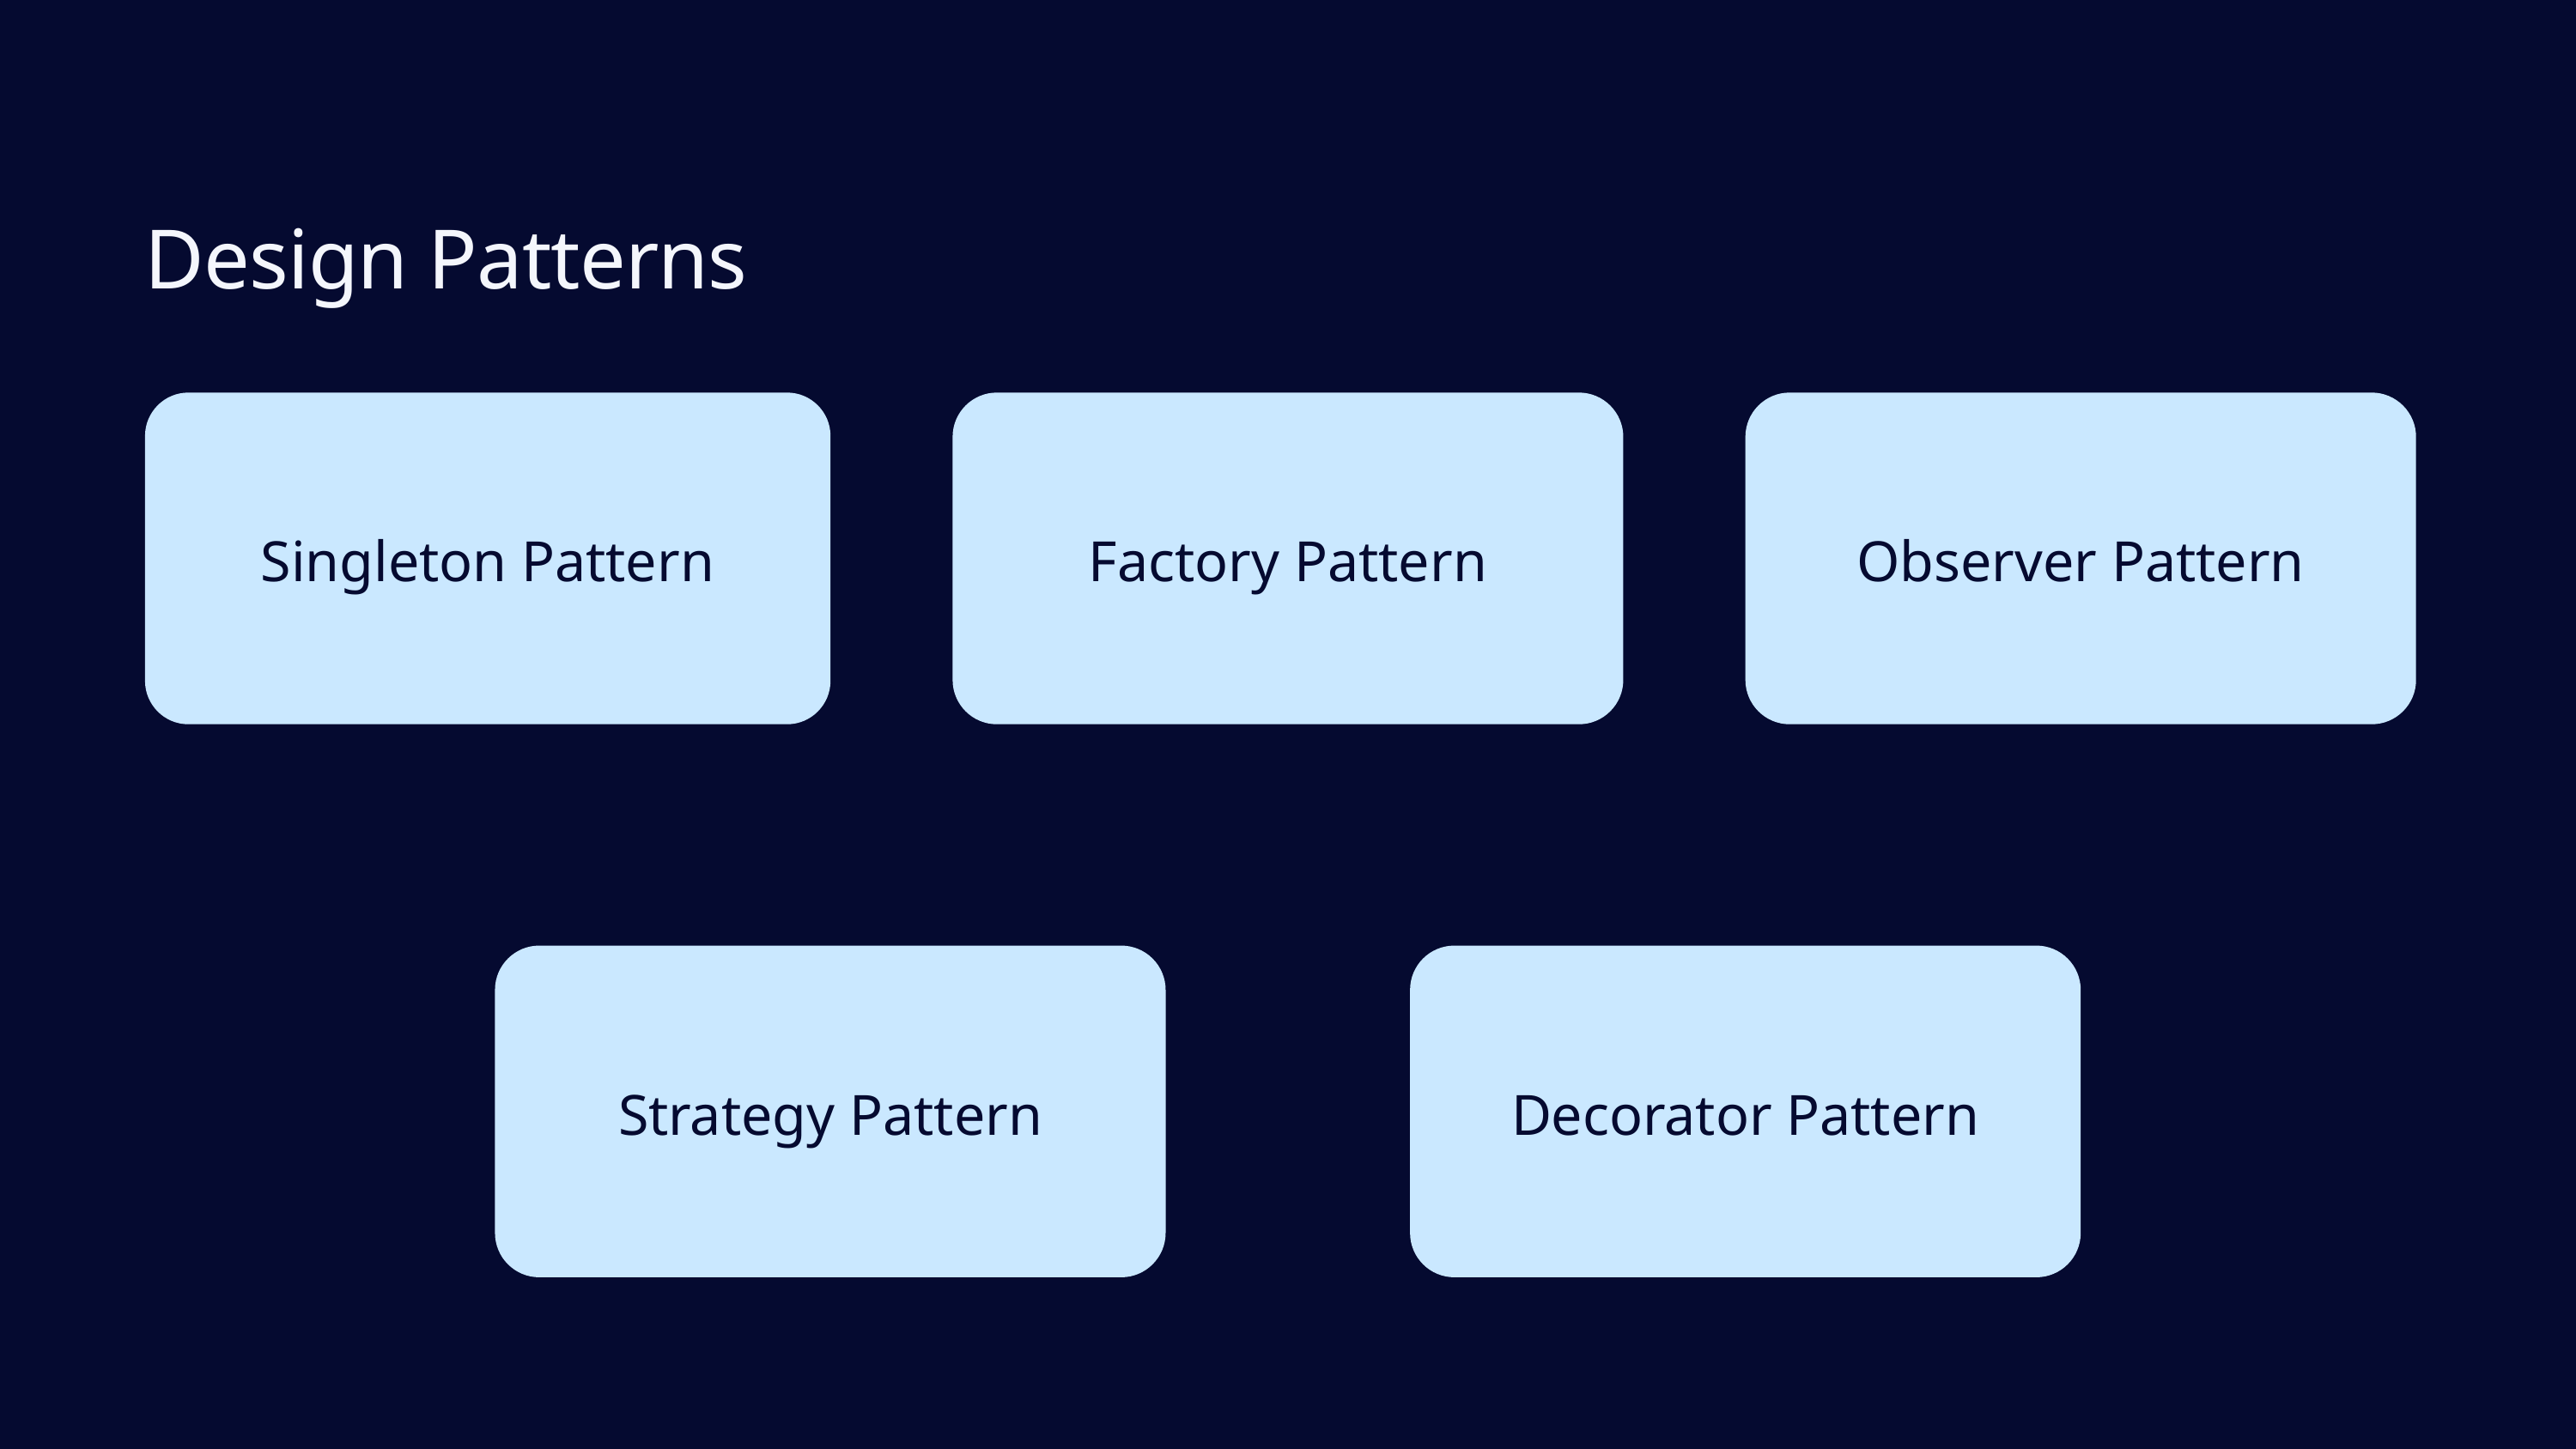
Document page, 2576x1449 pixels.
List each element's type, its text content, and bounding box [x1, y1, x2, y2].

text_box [1745, 392, 2416, 724]
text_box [952, 392, 1624, 724]
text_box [1409, 945, 2081, 1278]
text_box Design Patterns [144, 202, 1606, 306]
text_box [495, 945, 1166, 1278]
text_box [144, 392, 831, 724]
